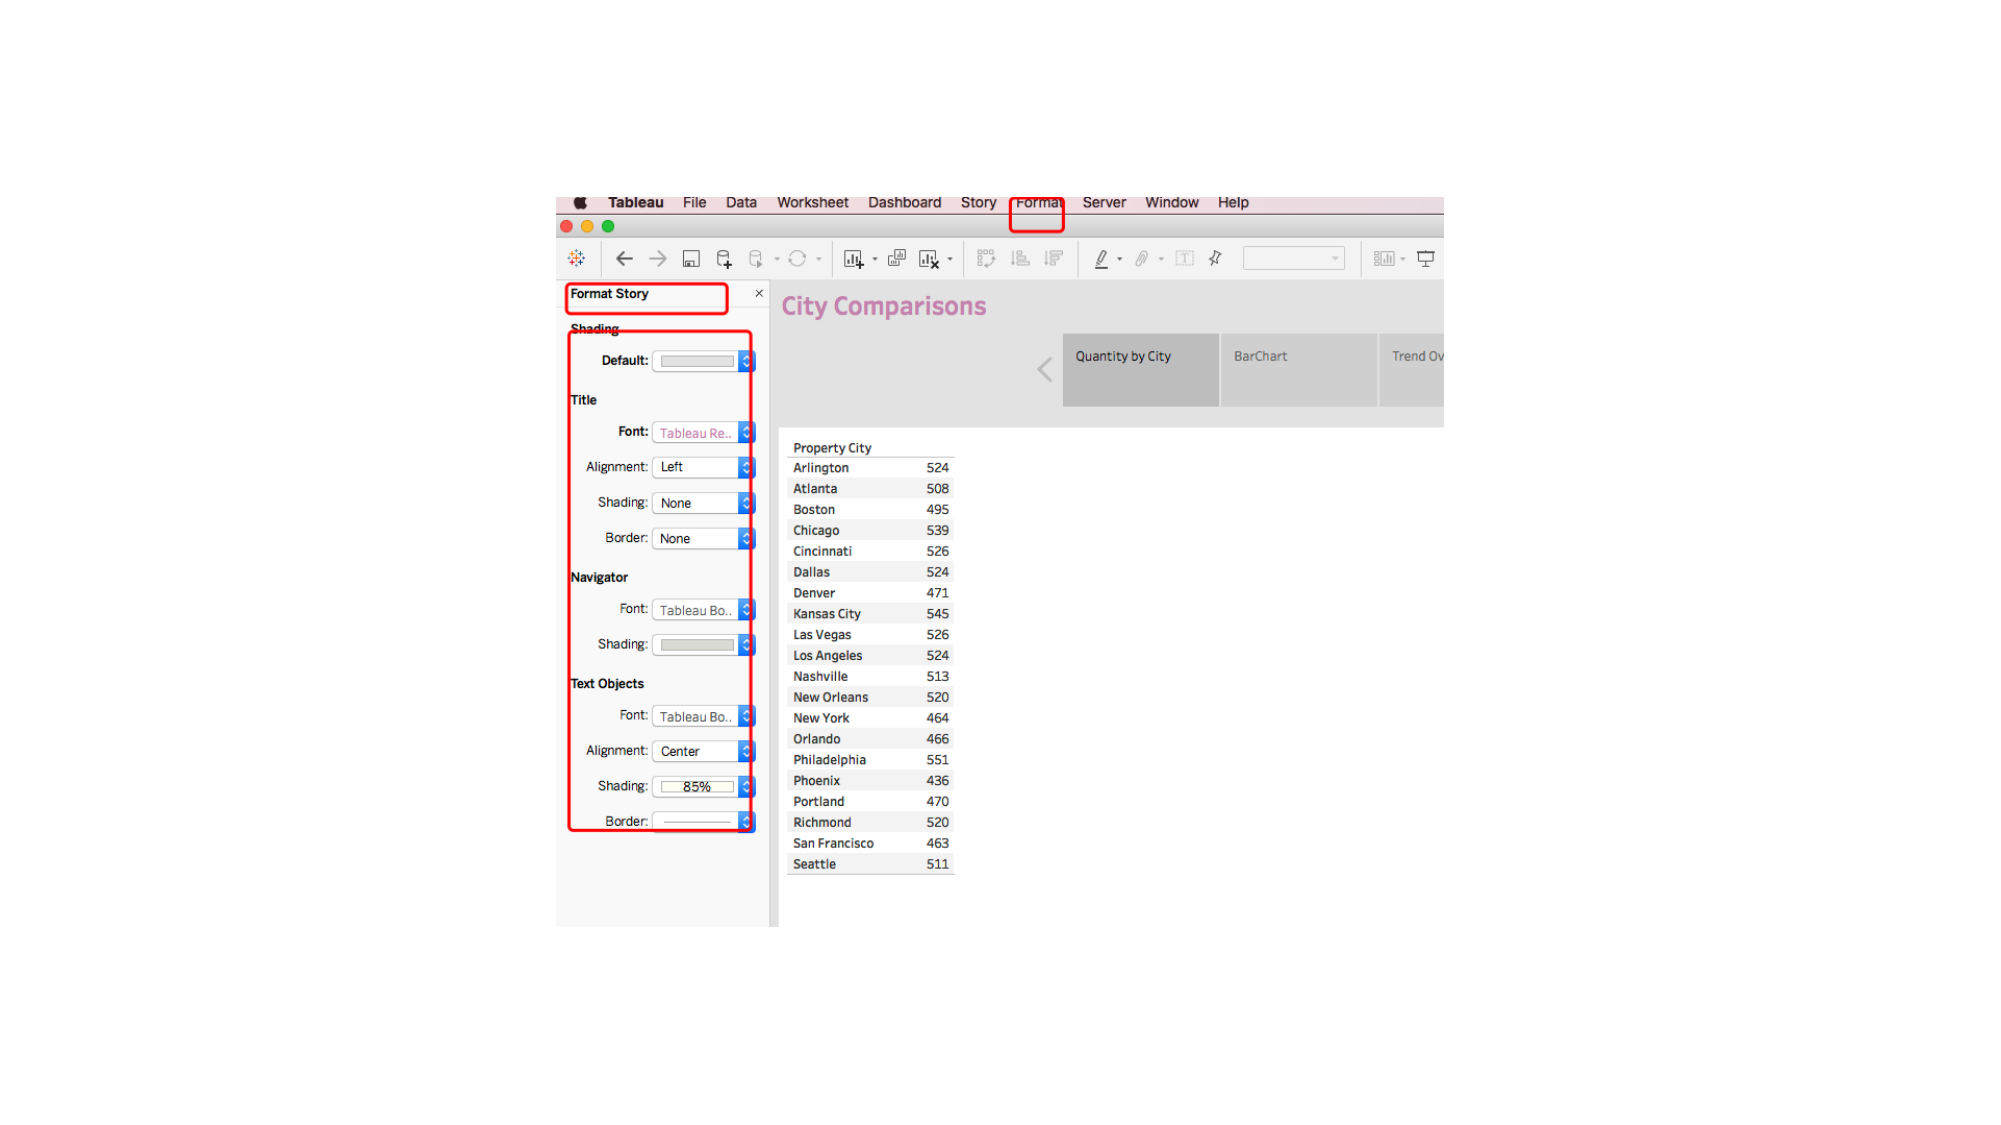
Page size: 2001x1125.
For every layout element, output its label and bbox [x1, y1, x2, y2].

picture [556, 197, 1444, 928]
